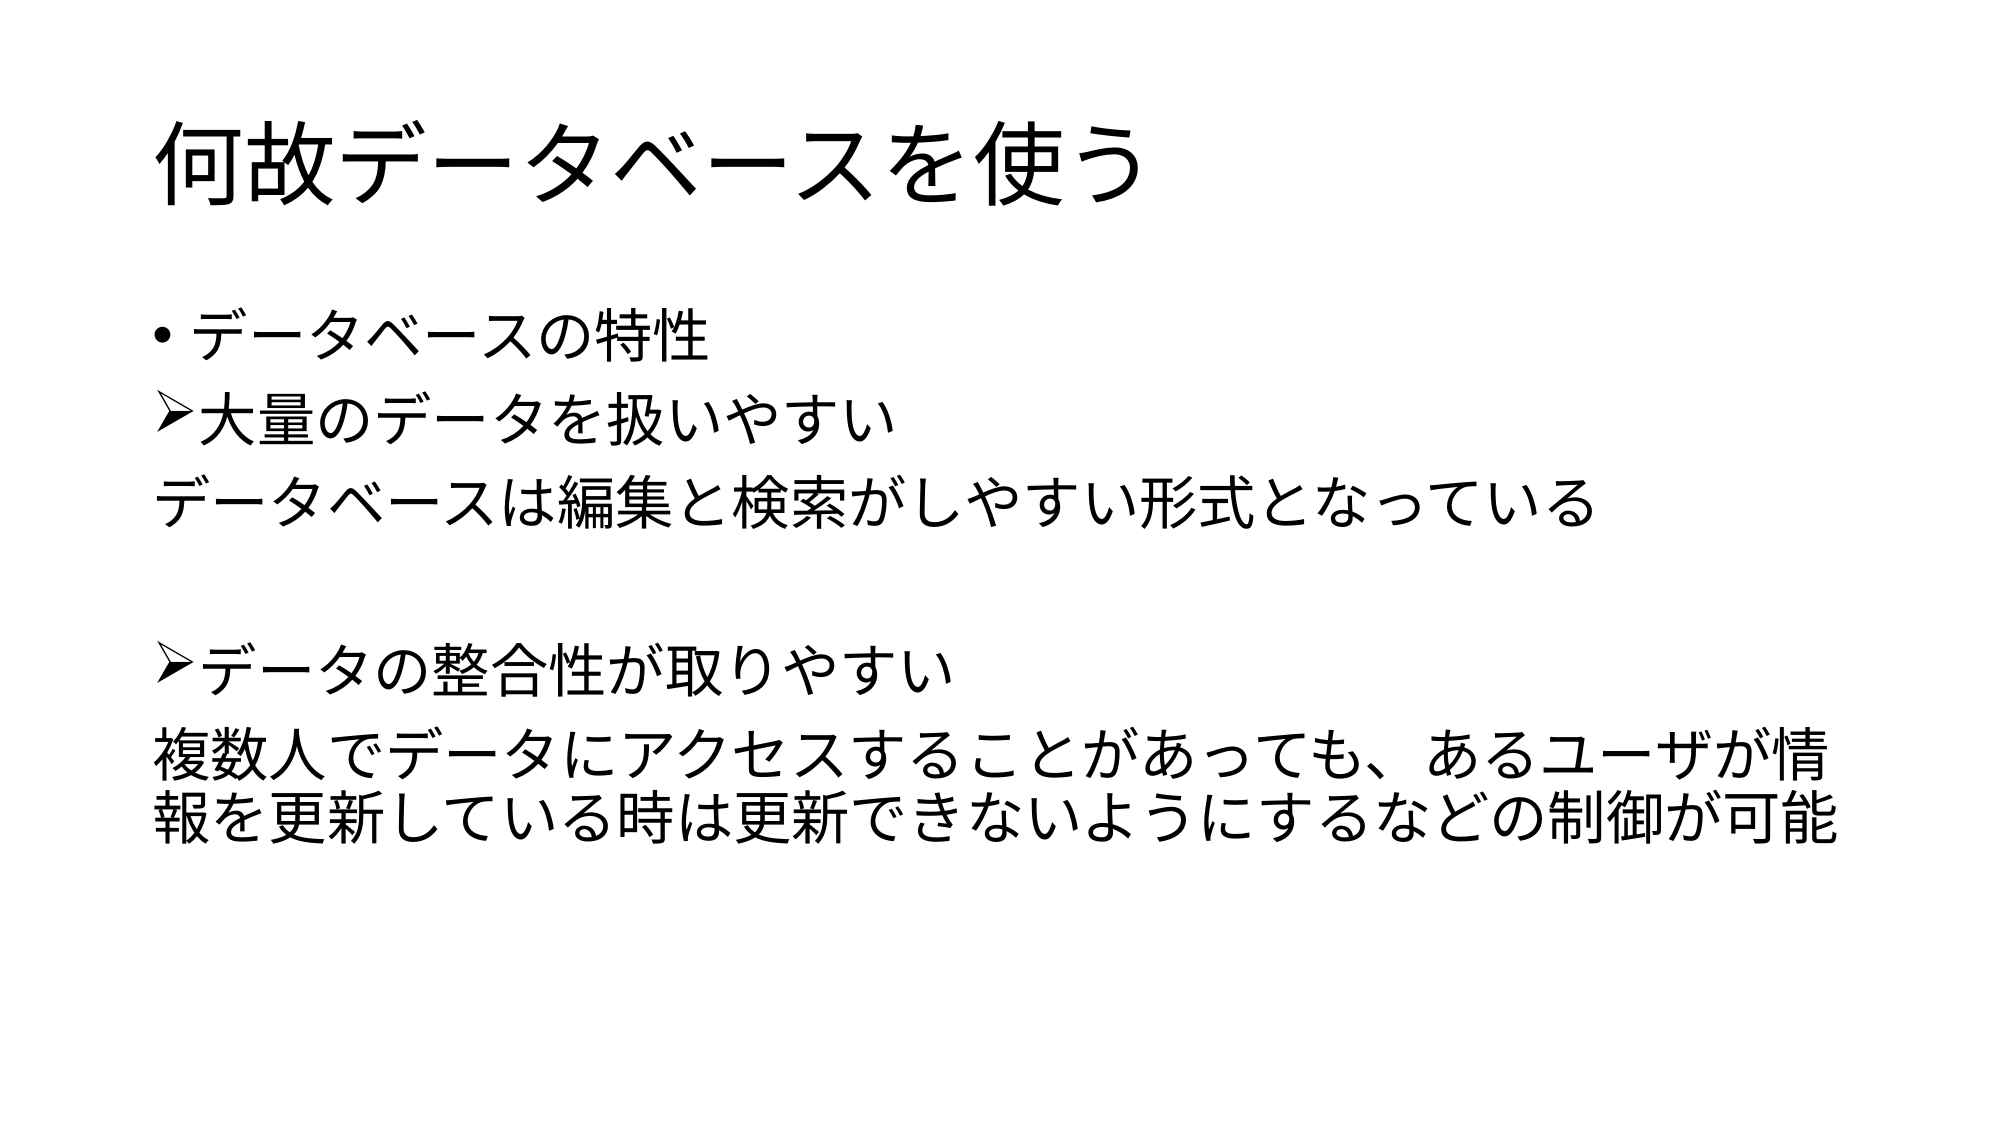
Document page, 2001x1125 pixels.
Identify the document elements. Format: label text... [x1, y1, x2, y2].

list データベースの特性 大量のデータを扱いやすい データベースは編集と検索がしやすい形式となっている データの整合性が取りやすい 複数人でデータにアクセスすることがあっても、あるユーザが情報を更新している時は更新できないようにするなどの制御が可能 [137, 299, 1863, 1014]
title 何故データベースを使う [137, 59, 1863, 278]
